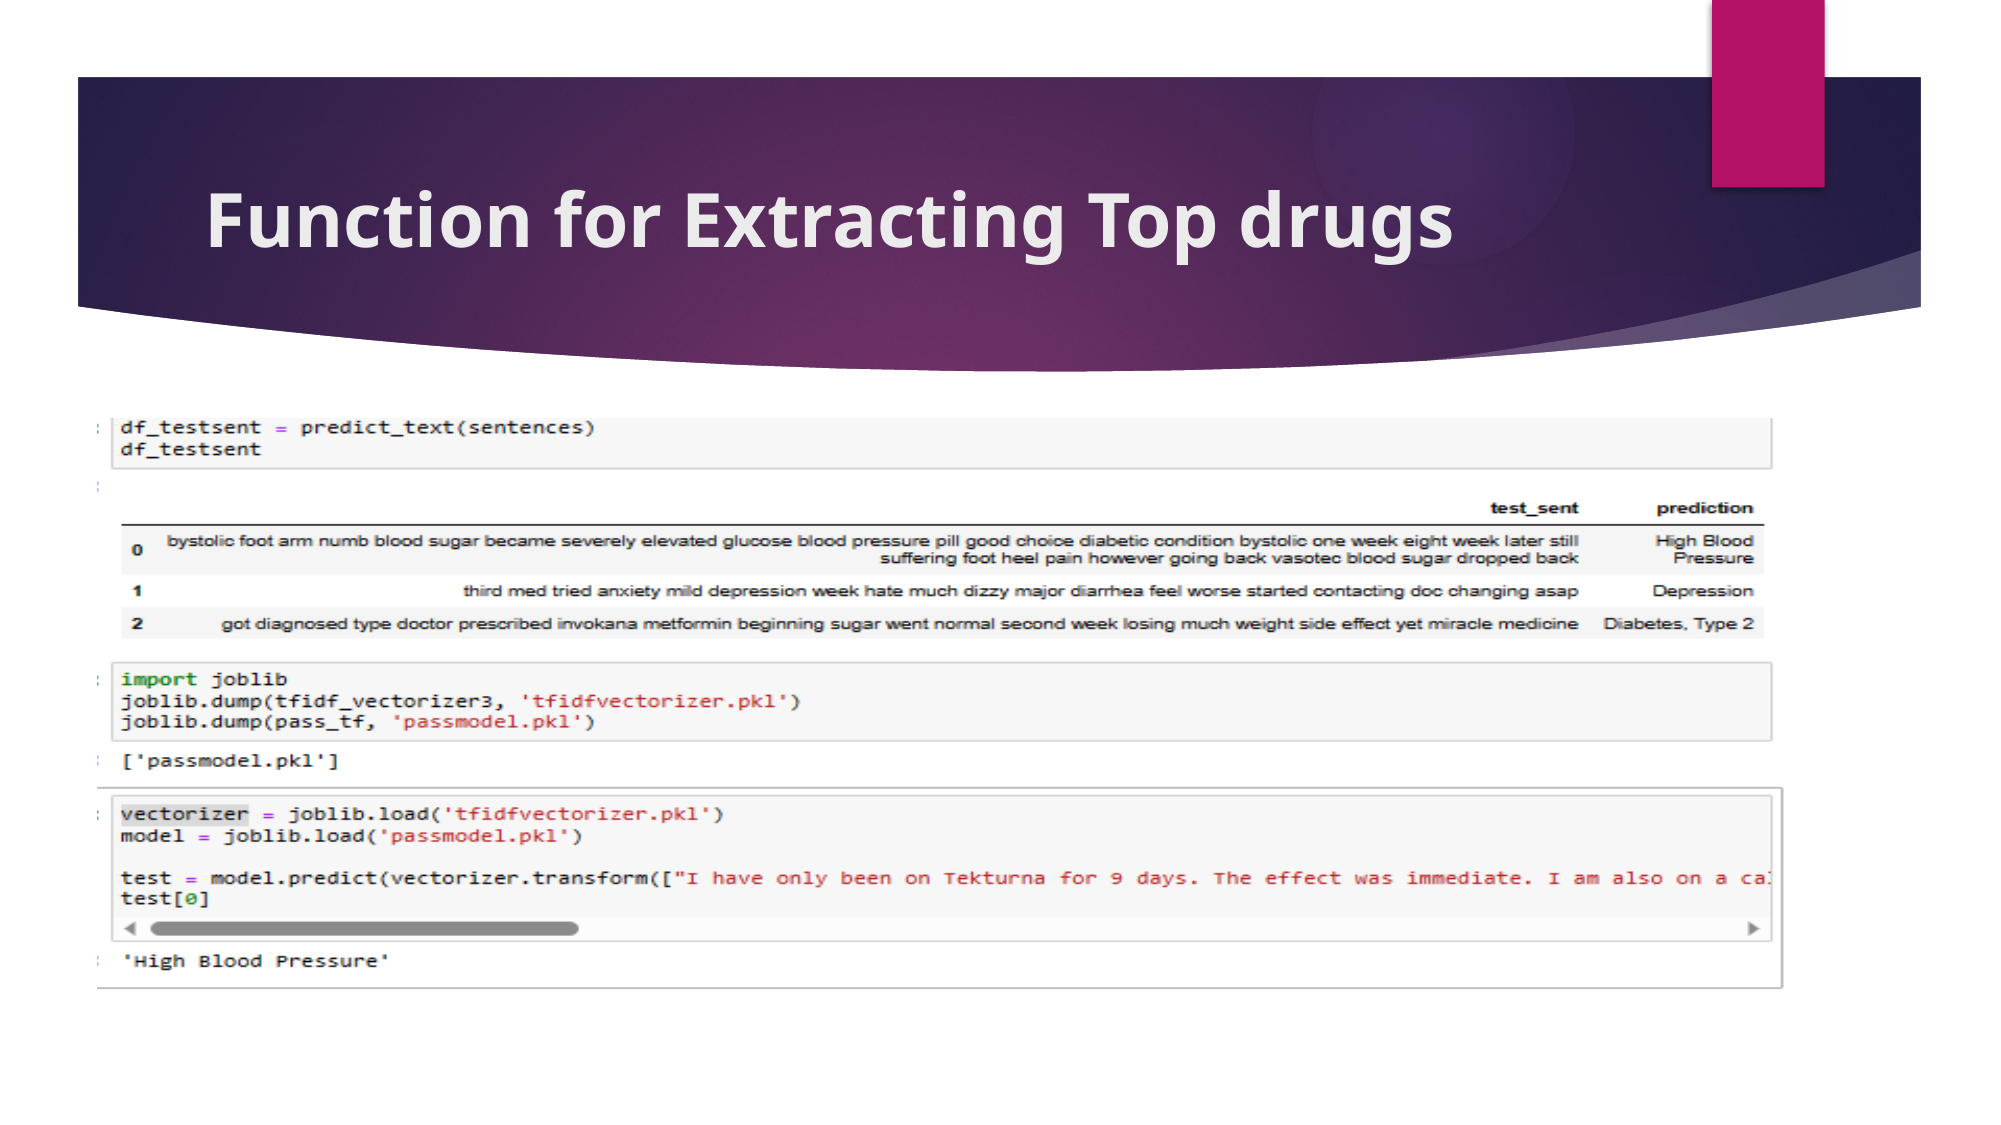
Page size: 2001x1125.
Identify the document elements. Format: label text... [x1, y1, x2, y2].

title Function for Extracting Top drugs [189, 159, 1627, 276]
picture [96, 417, 1792, 997]
